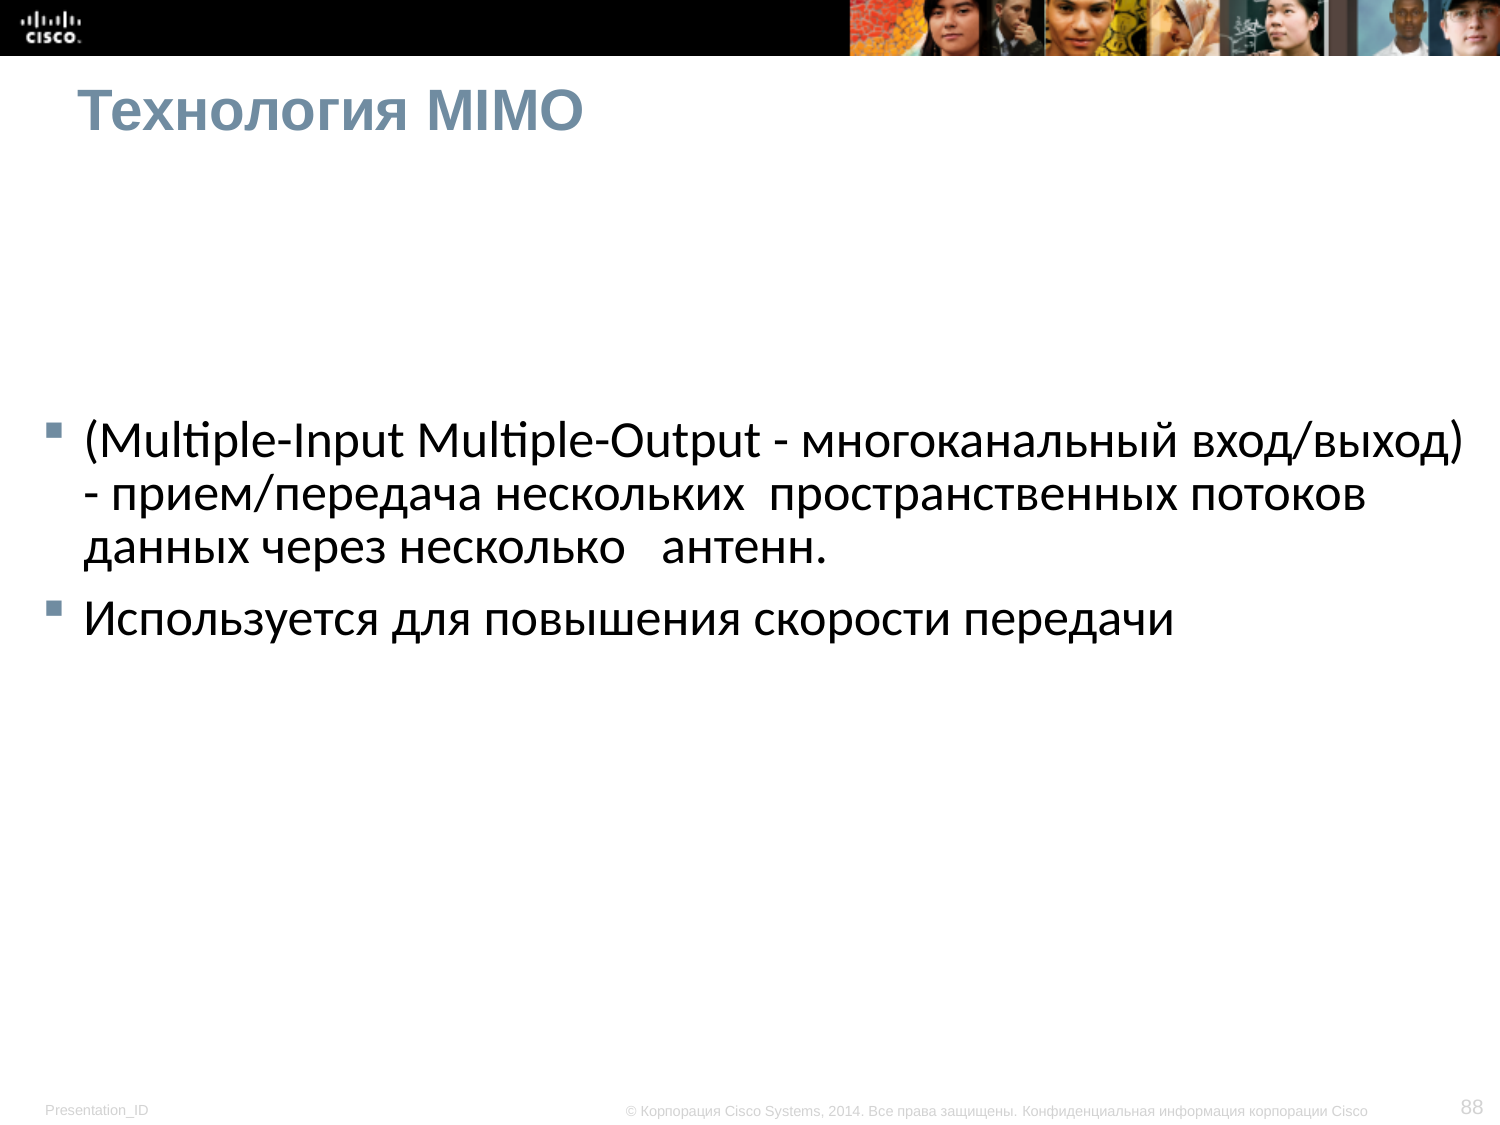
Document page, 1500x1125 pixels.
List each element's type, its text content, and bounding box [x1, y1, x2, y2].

picture [0, 0, 1500, 56]
list (Multiple-Input Multiple-Output - многоканальный вход/выход) - прием/передача нескольких пространственных потоков данных через несколько антенн. Используется для повышения скорости передачи [28, 183, 1500, 1096]
title Технология МIMO [64, 66, 1469, 151]
